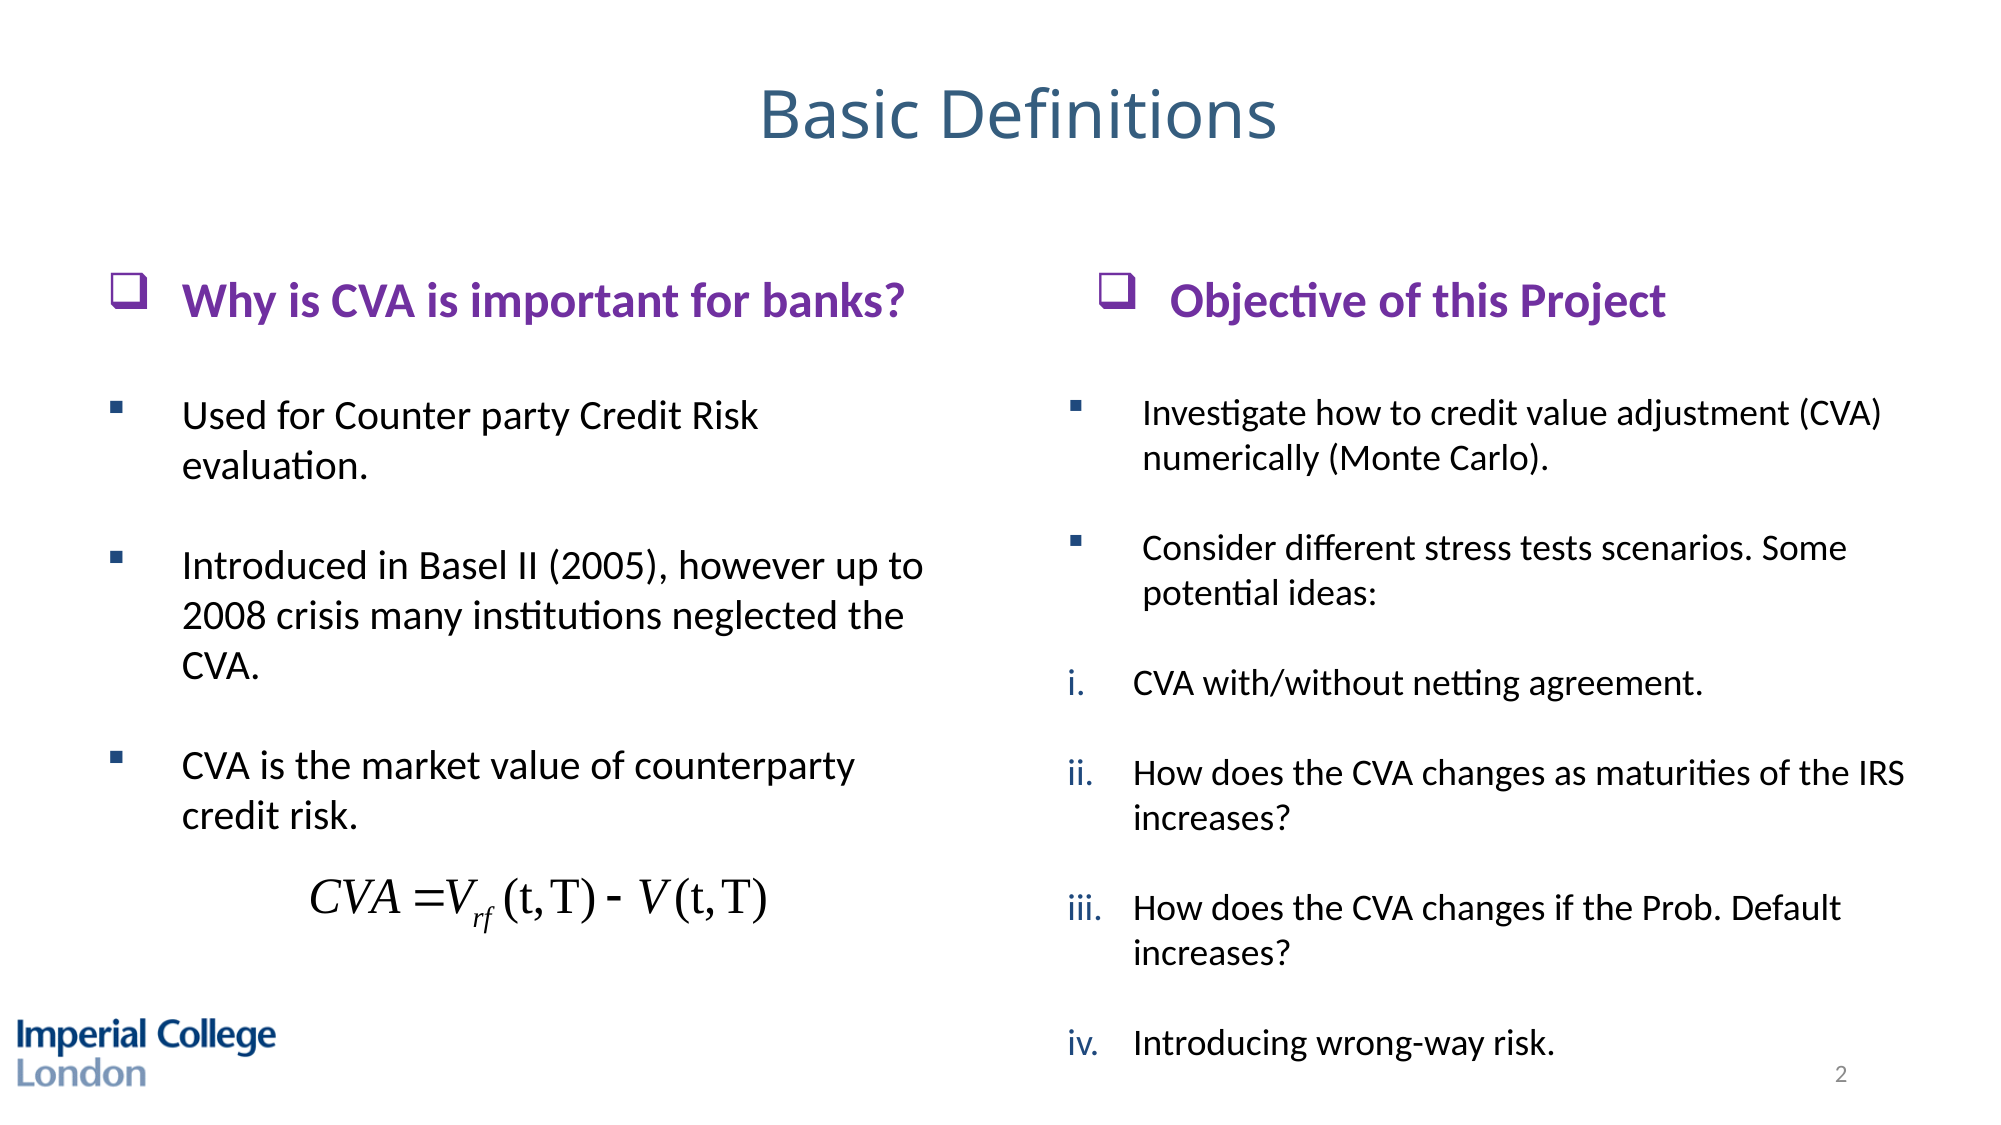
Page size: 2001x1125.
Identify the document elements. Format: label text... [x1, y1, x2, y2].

slide_number 2 [1412, 1042, 1863, 1103]
picture [302, 862, 776, 944]
picture [15, 1017, 278, 1113]
text_box Objective of this Project [1080, 260, 1682, 335]
text_box Why is CVA is important for banks? Used for Counter party Credit Risk evaluation. Introduced in Basel II (2005), however up to 2008 crisis many institutions neglected the CVA. CVA is the market value of counterparty credit risk. [92, 260, 949, 1123]
text_box Investigate how to credit value adjustment (CVA) numerically (Monte Carlo). Consider different stress tests scenarios. Some potential ideas: CVA with/without netting agreement. How does the CVA changes as maturities of the IRS increases? How does the CVA changes if the Prob. Default increases? Introducing wrong-way risk. [1052, 380, 1939, 1125]
text_box Basic Definitions [156, 13, 1882, 161]
